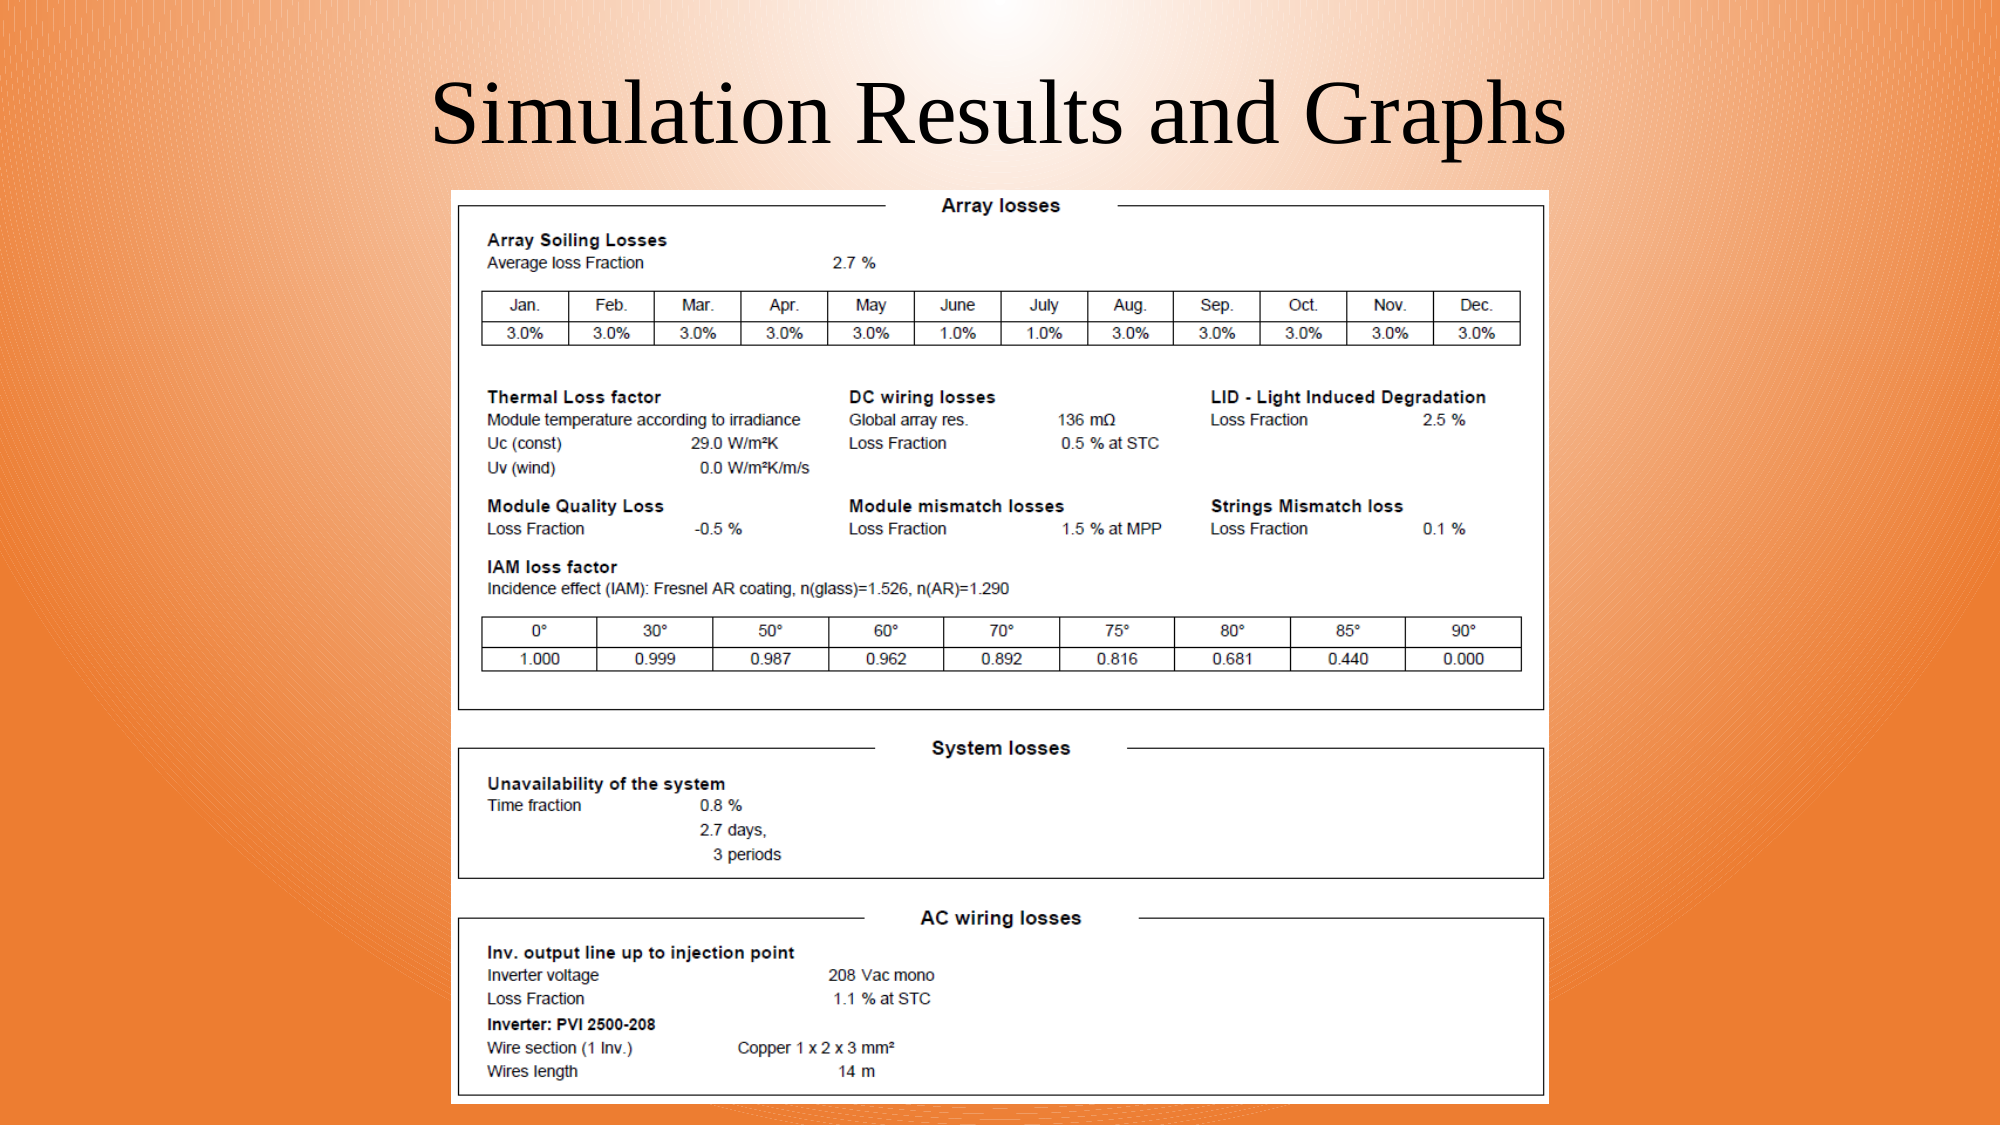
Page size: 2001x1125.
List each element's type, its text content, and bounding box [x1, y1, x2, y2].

title Simulation Results and Graphs [137, 59, 1863, 278]
picture [451, 190, 1549, 1104]
